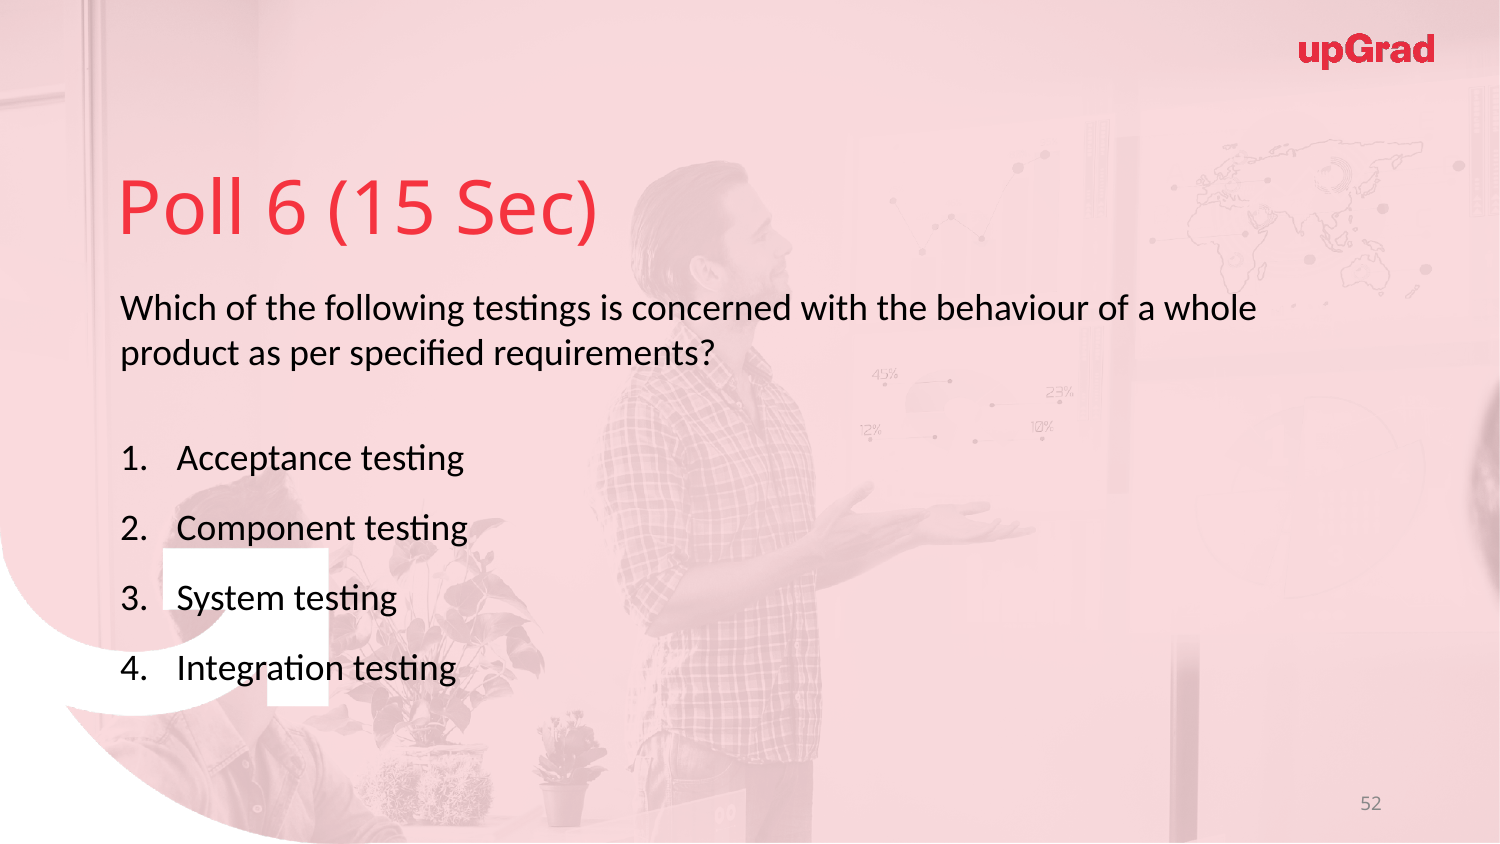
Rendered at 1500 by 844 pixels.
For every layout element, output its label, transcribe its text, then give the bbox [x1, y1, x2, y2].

text_box Which of the following testings is concerned with the behaviour of a whole product as per specified requirements? Acceptance testing Component testing System testing Integration testing [105, 275, 1362, 811]
slide_number 52 [1059, 782, 1397, 827]
picture [1299, 33, 1434, 70]
text_box Poll 6 (15 Sec) [105, 102, 1007, 275]
text_box [0, 0, 1500, 844]
